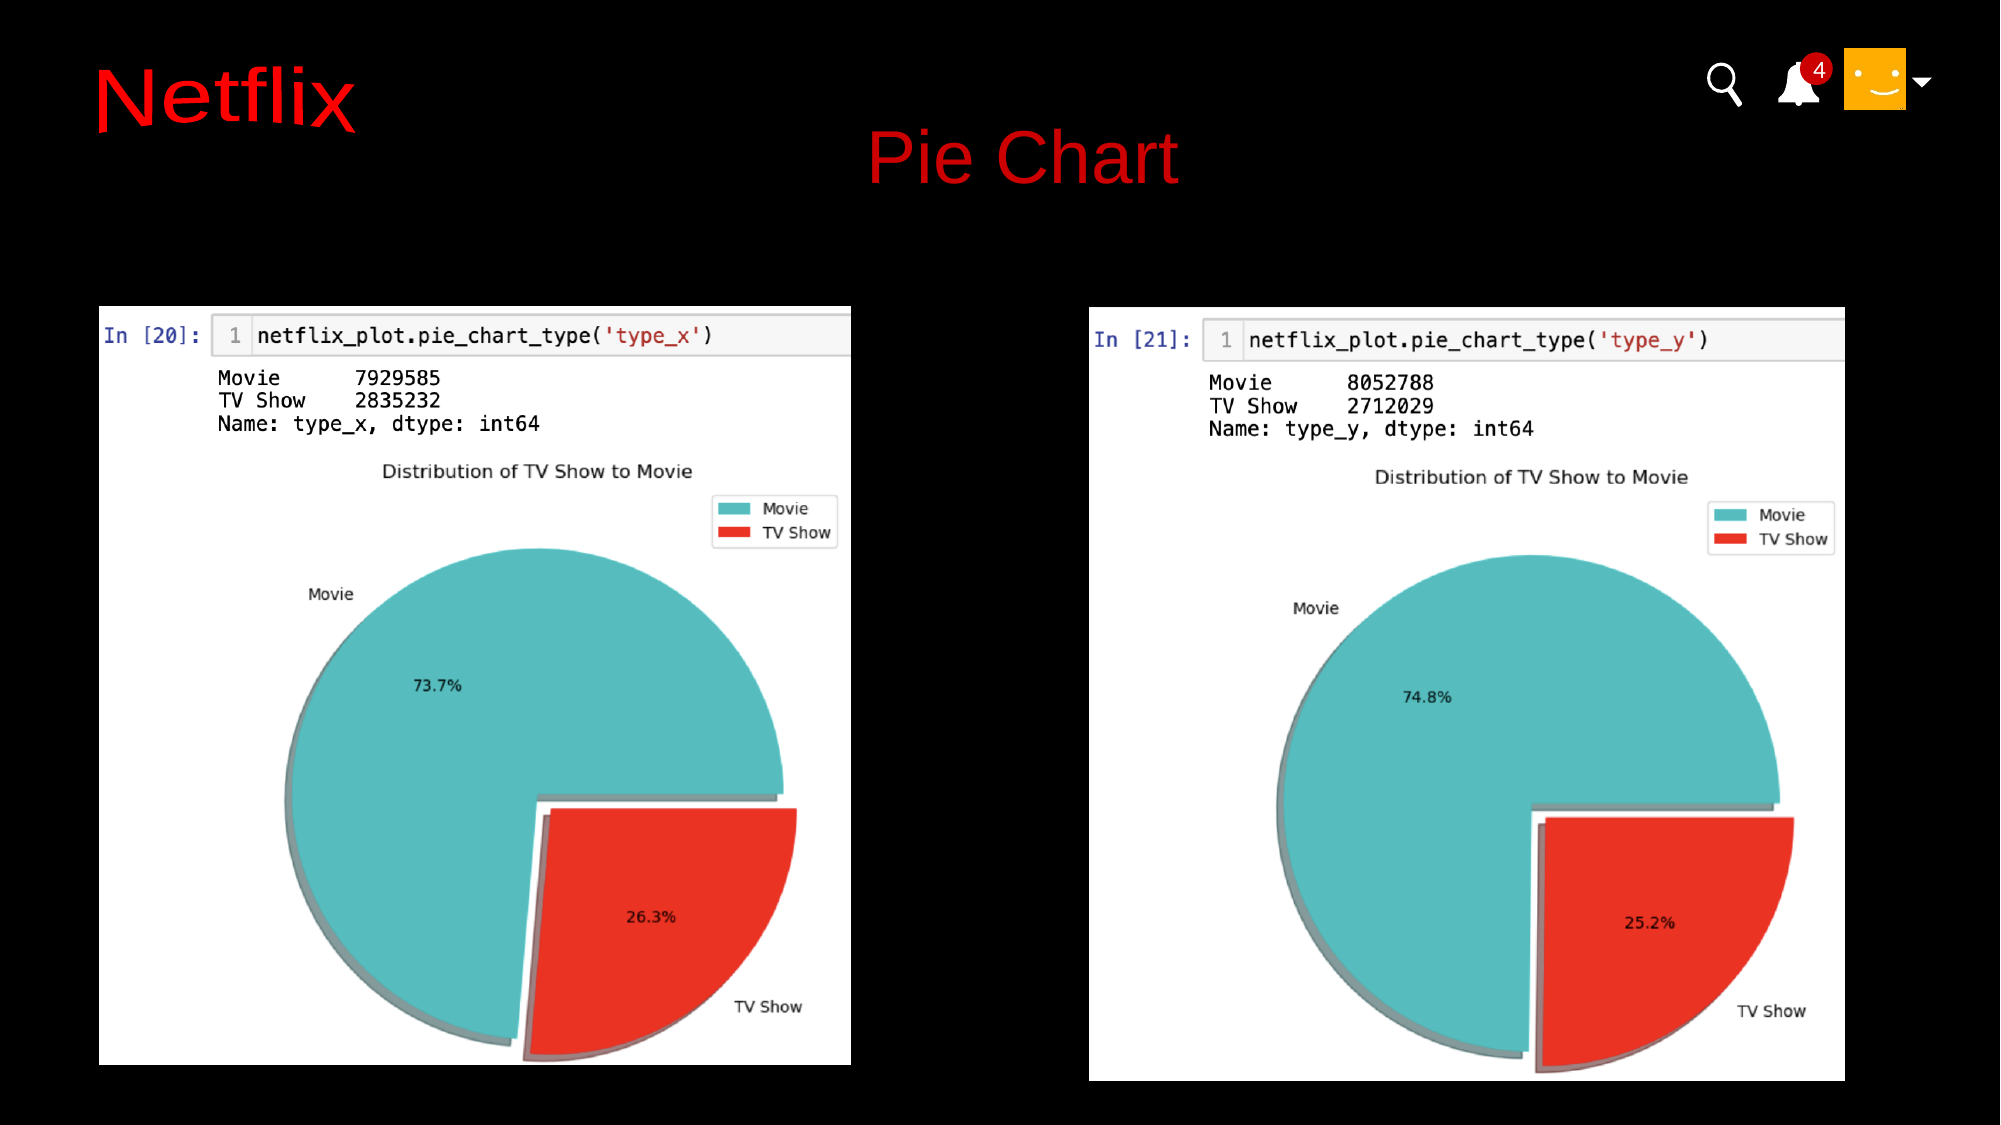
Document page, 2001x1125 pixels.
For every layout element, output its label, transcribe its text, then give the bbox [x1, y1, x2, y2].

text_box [1707, 48, 1932, 110]
picture [1089, 307, 1845, 1081]
text_box Pie Chart [391, 60, 1654, 247]
picture [99, 306, 851, 1065]
